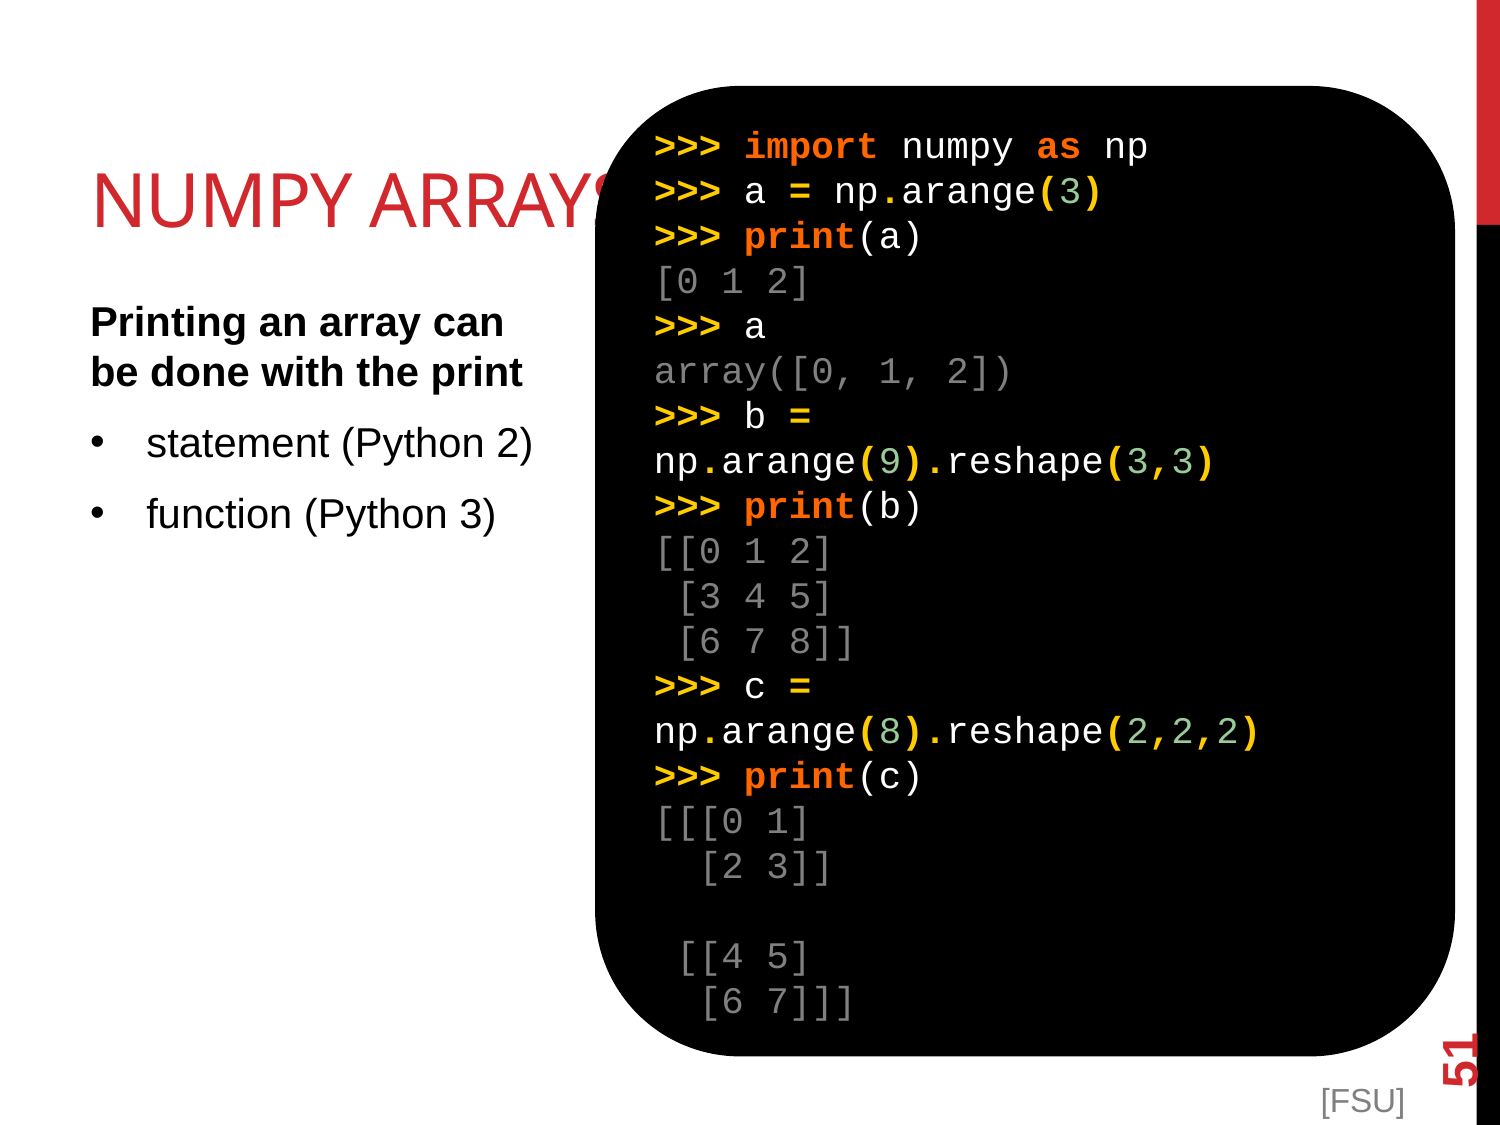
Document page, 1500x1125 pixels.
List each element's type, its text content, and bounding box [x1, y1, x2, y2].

slide_number 51 [1427, 887, 1488, 1104]
text_box >>> import numpy as np >>> a = np.arange(3) >>> print(a) [0 1 2] >>> a array([0, 1, 2]) >>> b = np.arange(9).reshape(3,3) >>> print(b) [[0 1 2] [3 4 5] [6 7 8]] >>> c = np.arange(8).reshape(2,2,2) >>> print(c) [[[0 1] [2 3]] [[4 5] [6 7]]] [595, 85, 1456, 1057]
list Printing an array can be done with the print statement (Python 2) function (Python 3) [75, 287, 571, 1005]
title Numpy arrays [75, 25, 682, 250]
text_box [FSU] [608, 1071, 1421, 1125]
